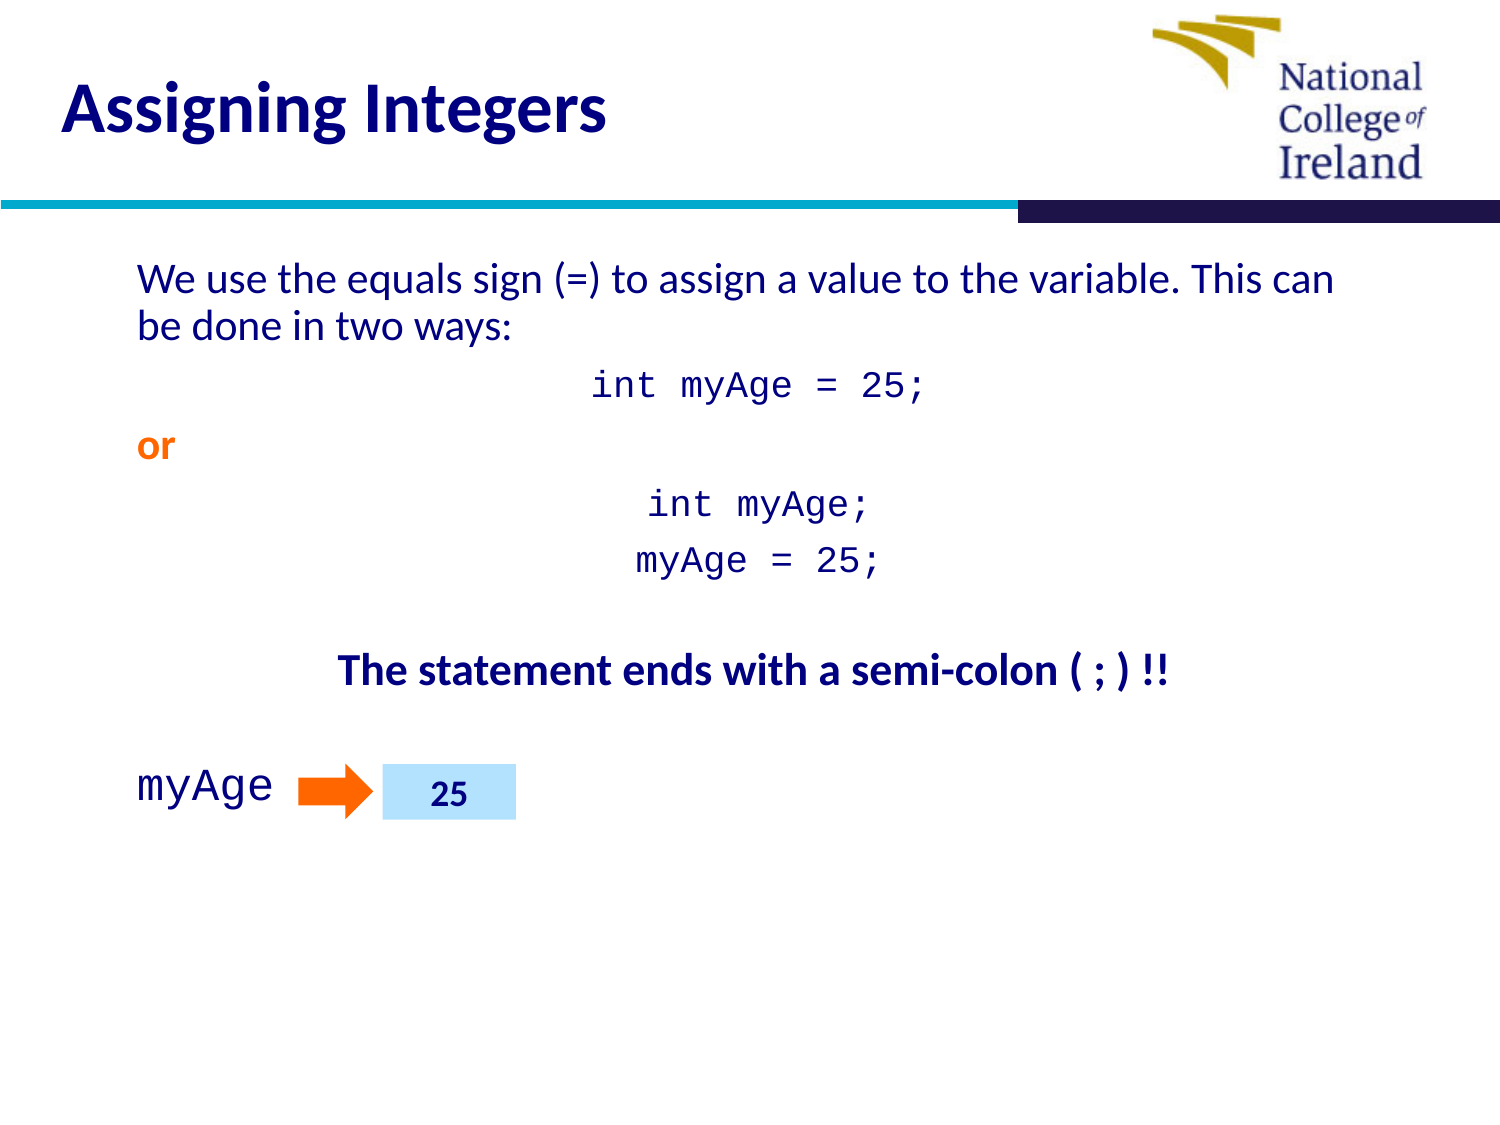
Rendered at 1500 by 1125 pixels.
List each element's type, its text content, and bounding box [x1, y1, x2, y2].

text_box [297, 761, 375, 822]
list We use the equals sign (=) to assign a value to the variable. This can be done in two ways: int myAge = 25; or int myAge; myAge = 25; The statement ends with a semi-colon ( ; ) !! myAge [103, 247, 1397, 962]
text_box 25 [382, 764, 516, 820]
title Assigning Integers [46, 36, 1128, 182]
